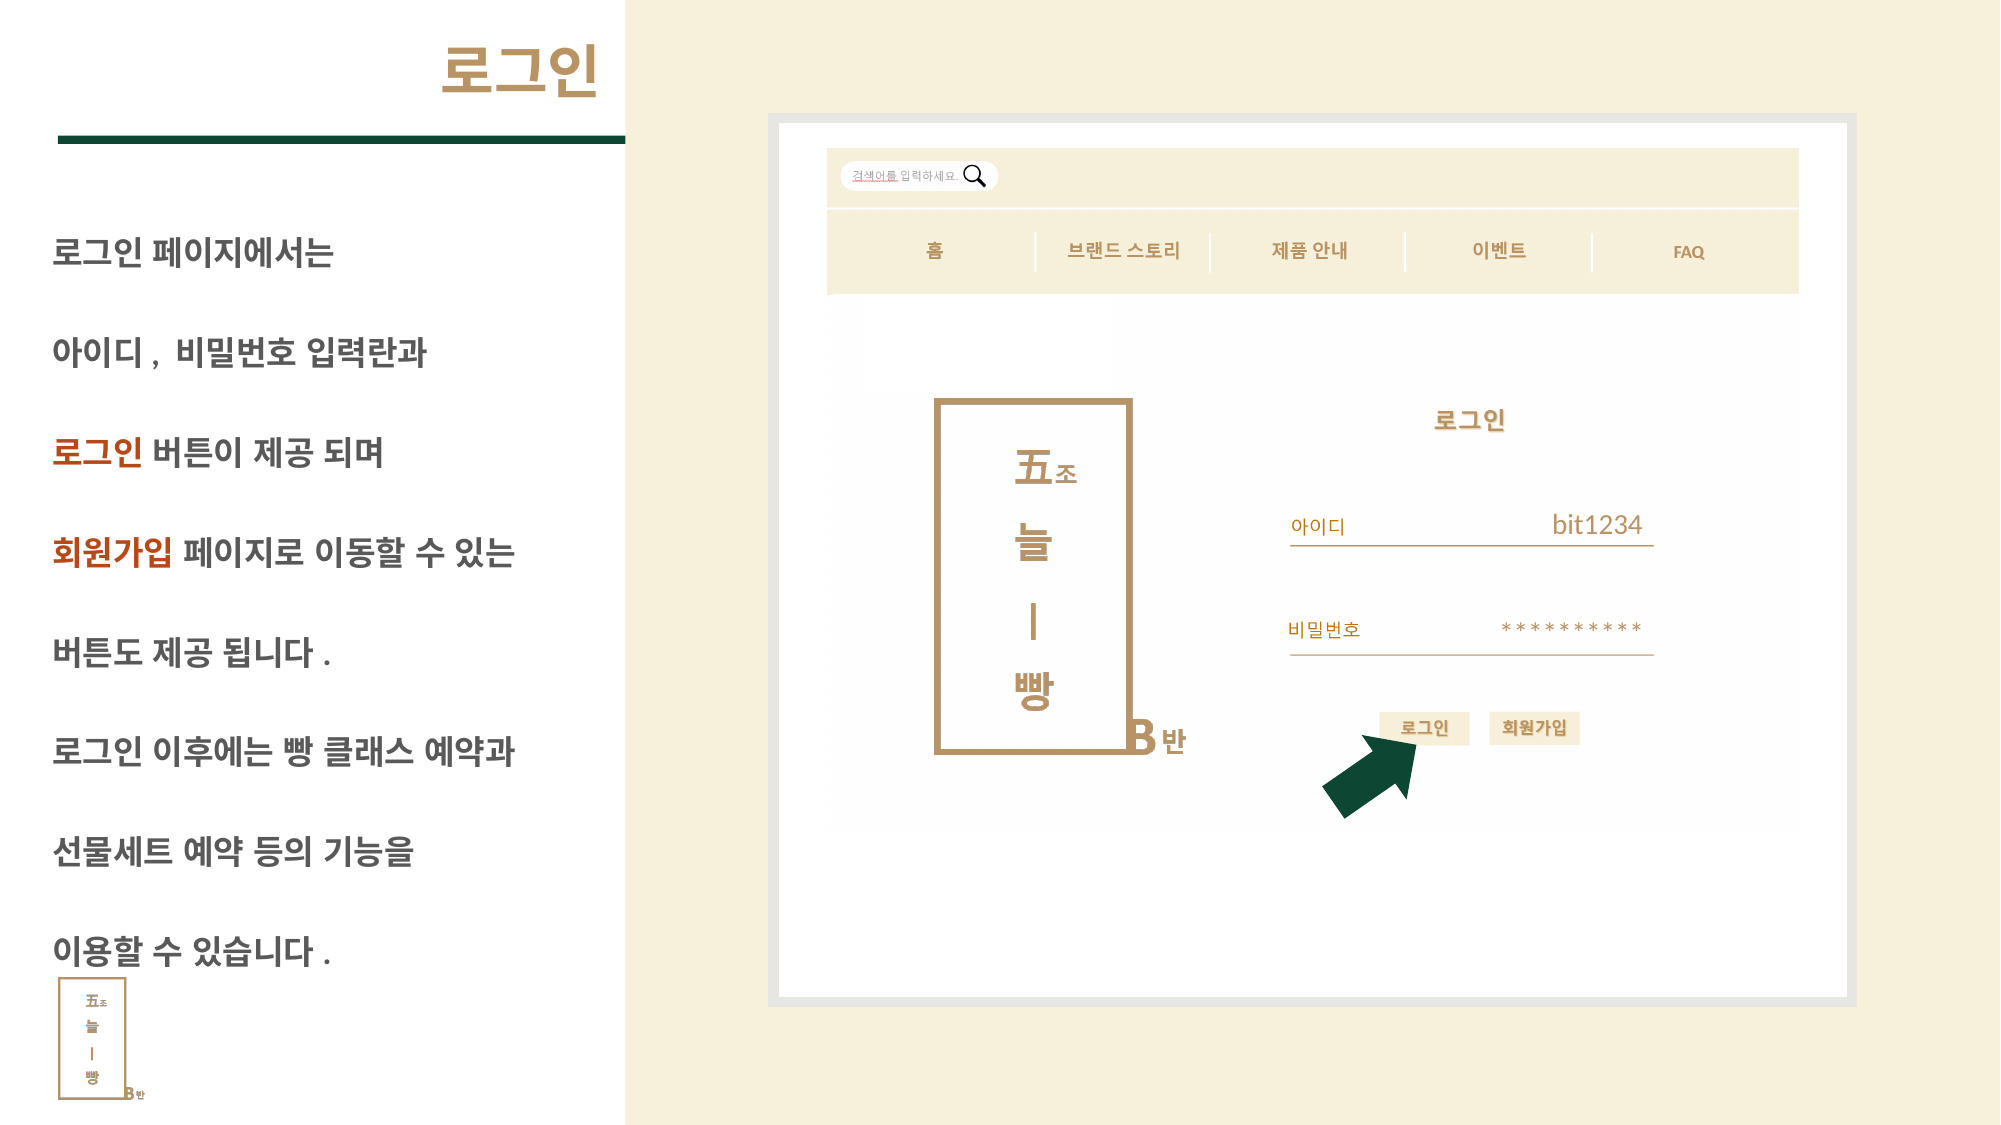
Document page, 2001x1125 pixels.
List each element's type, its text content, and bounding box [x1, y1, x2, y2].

picture [58, 977, 150, 1125]
picture [825, 148, 1801, 890]
text_box 로그인 페이지에서는 아이디, 비밀번호 입력란과 로그인 버튼이 제공 되며 회원가입 페이지로 이동할 수 있는 버튼도 제공 됩니다. 로그인 이후에는 빵 클래스 예약과 선물세트 예약 등의 기능을 이용할 수 있습니다. [37, 165, 579, 979]
text_box [624, 0, 2000, 1125]
text_box [772, 117, 1853, 1003]
title 로그인 [37, 18, 617, 132]
